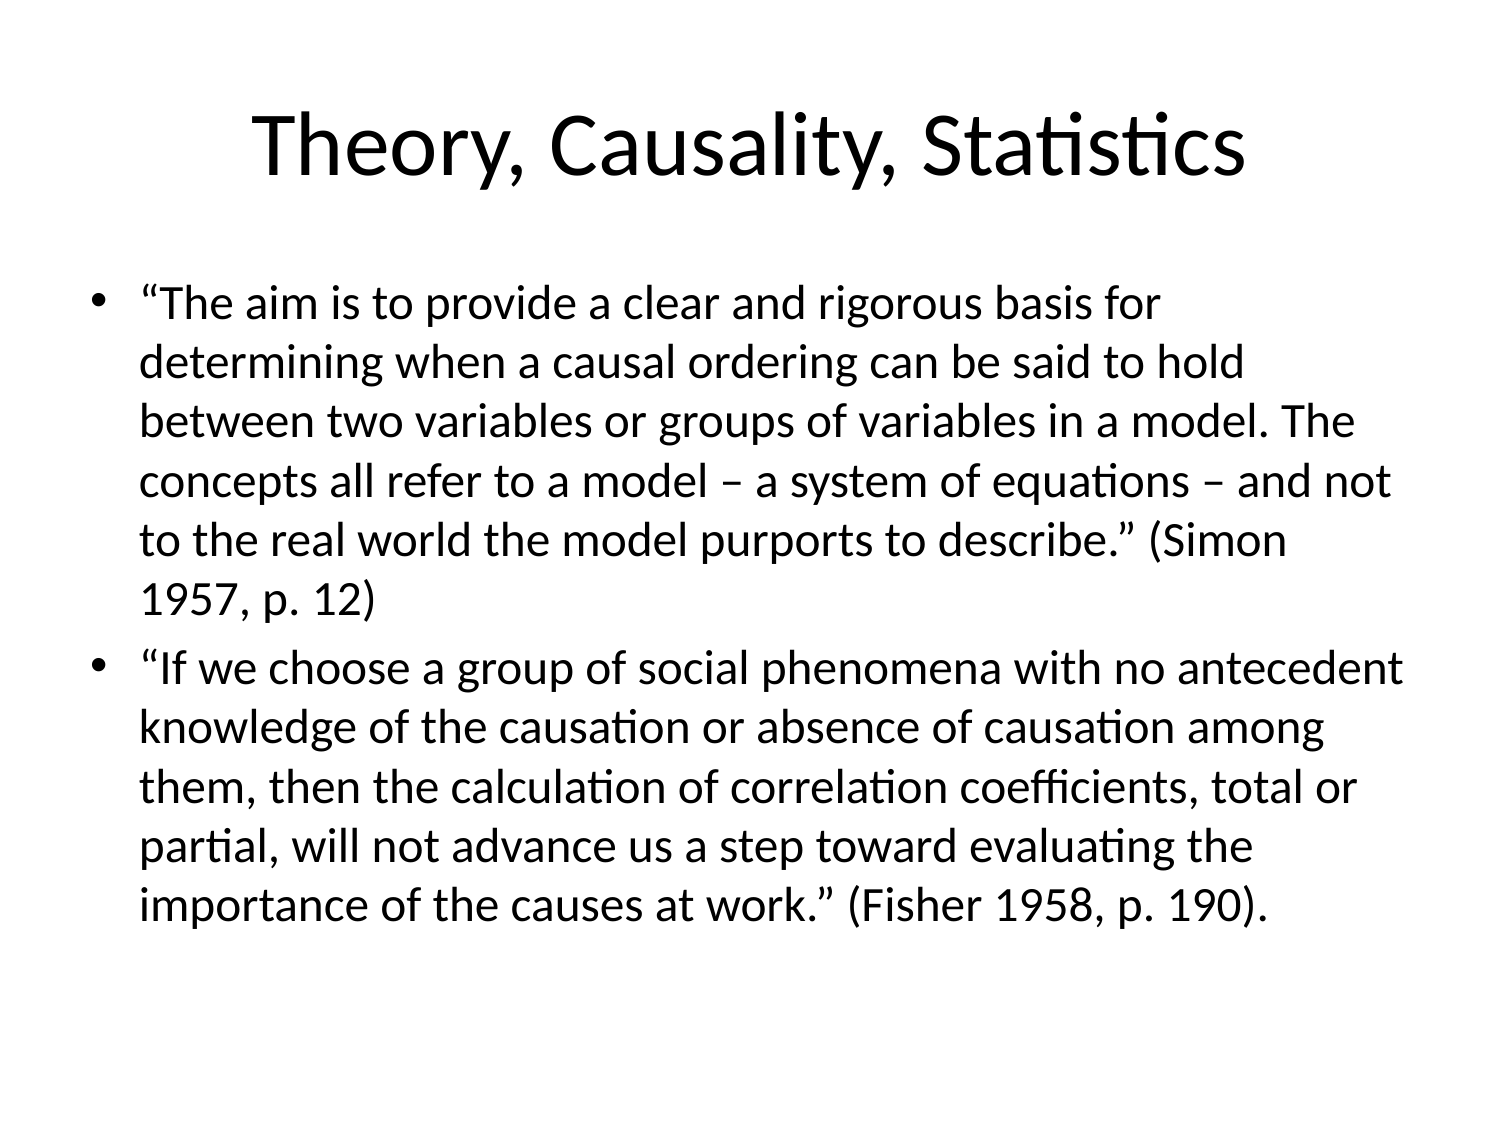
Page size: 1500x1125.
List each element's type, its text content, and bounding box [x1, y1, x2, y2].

title Theory, Causality, Statistics [75, 45, 1425, 233]
list “The aim is to provide a clear and rigorous basis for determining when a causal ordering can be said to hold between two variables or groups of variables in a model. The concepts all refer to a model – a system of equations – and not to the real world the model purports to describe.” (Simon 1957, p. 12) “If we choose a group of social phenomena with no antecedent knowledge of the causation or absence of causation among them, then the calculation of correlation coefficients, total or partial, will not advance us a step toward evaluating the importance of the causes at work.” (Fisher 1958, p. 190). [75, 262, 1425, 1005]
